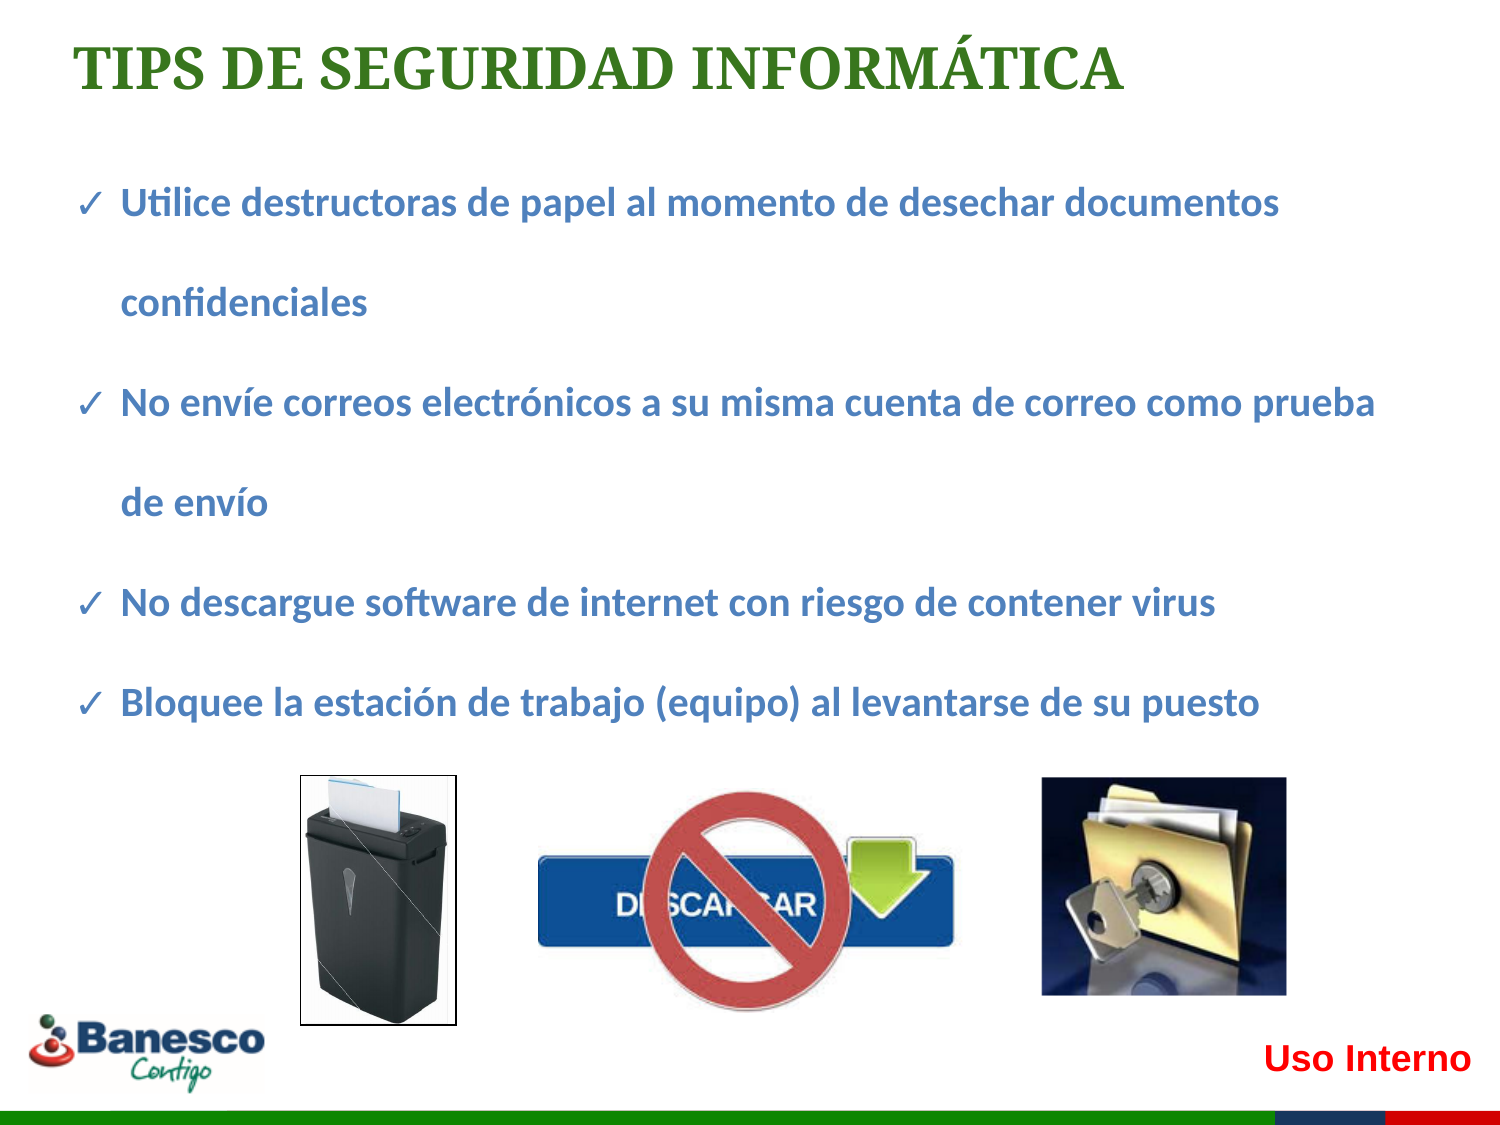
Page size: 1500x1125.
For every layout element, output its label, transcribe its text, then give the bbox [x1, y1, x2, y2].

text_box Tips de Seguridad Informática [58, 22, 1178, 109]
picture [9, 983, 275, 1103]
picture [538, 788, 975, 1013]
picture [300, 776, 456, 1025]
picture [1039, 776, 1293, 999]
text_box Utilice destructoras de papel al momento de desechar documentos confidenciales No envíe correos electrónicos a su misma cuenta de correo como prueba de envío No descargue software de internet con riesgo de contener virus Bloquee la estación de trabajo (equipo) al levantarse de su puesto [58, 117, 1424, 739]
text_box Uso Interno [1219, 1004, 1488, 1125]
